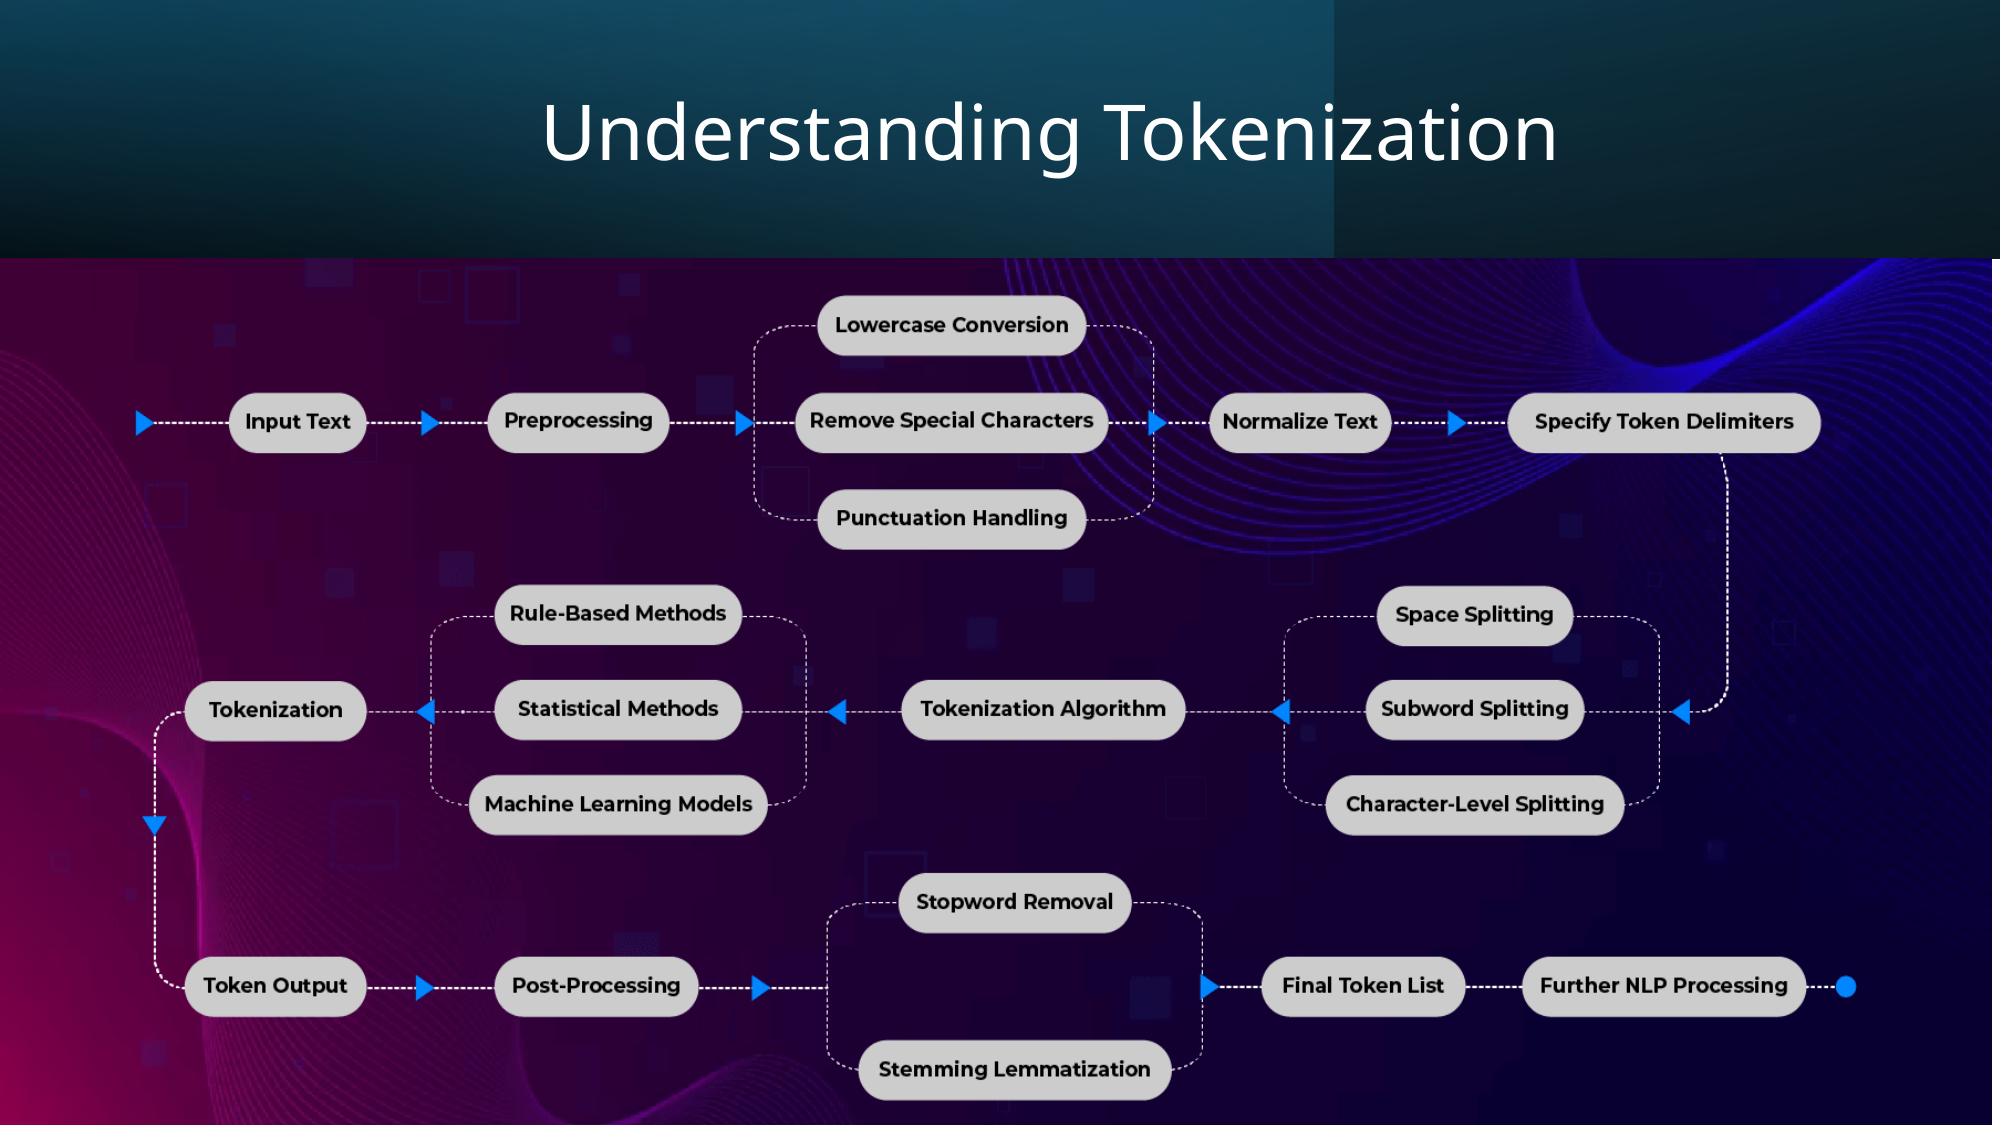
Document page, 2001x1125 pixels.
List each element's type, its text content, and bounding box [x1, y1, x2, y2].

picture [0, 257, 2000, 1125]
title Understanding Tokenization [114, 40, 1986, 231]
text_box [0, 0, 2000, 257]
